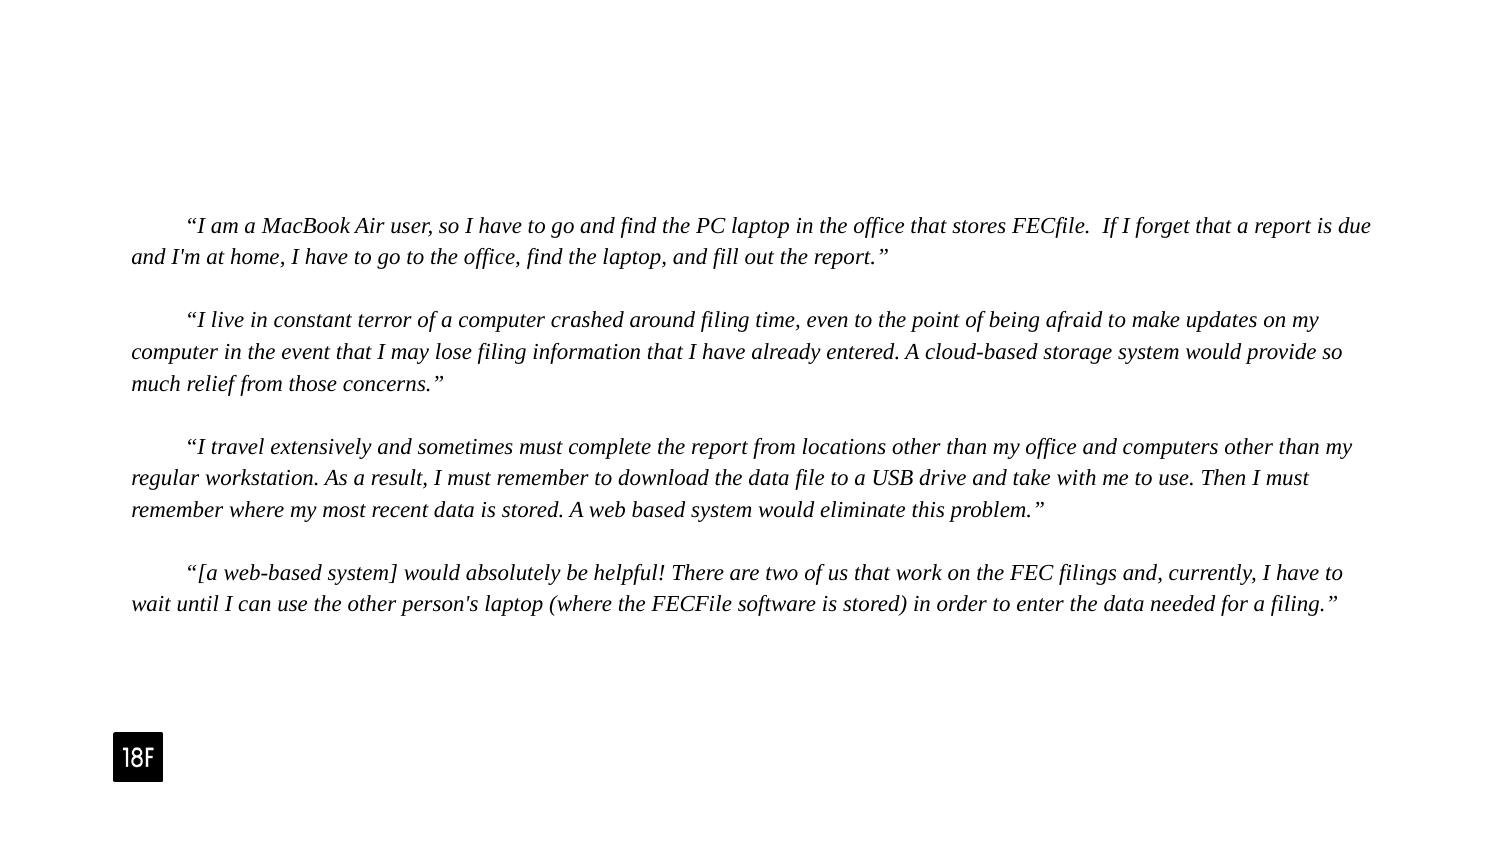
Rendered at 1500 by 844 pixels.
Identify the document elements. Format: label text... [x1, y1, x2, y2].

list “I am a MacBook Air user, so I have to go and find the PC laptop in the office that stores FECfile. If I forget that a report is due and I'm at home, I have to go to the office, find the laptop, and fill out the report.” “I live in constant terror of a computer crashed around filing time, even to the point of being afraid to make updates on my computer in the event that I may lose filing information that I have already entered. A cloud-based storage system would provide so much relief from those concerns.” “I travel extensively and sometimes must complete the report from locations other than my office and computers other than my regular workstation. As a result, I must remember to download the data file to a USB drive and take with me to use. Then I must remember where my most recent data is stored. A web based system would eliminate this problem.” “[a web-based system] would absolutely be helpful! There are two of us that work on the FEC filings and, currently, I have to wait until I can use the other person's laptop (where the FECFile software is stored) in order to enter the data needed for a filing.” [108, 143, 1391, 786]
